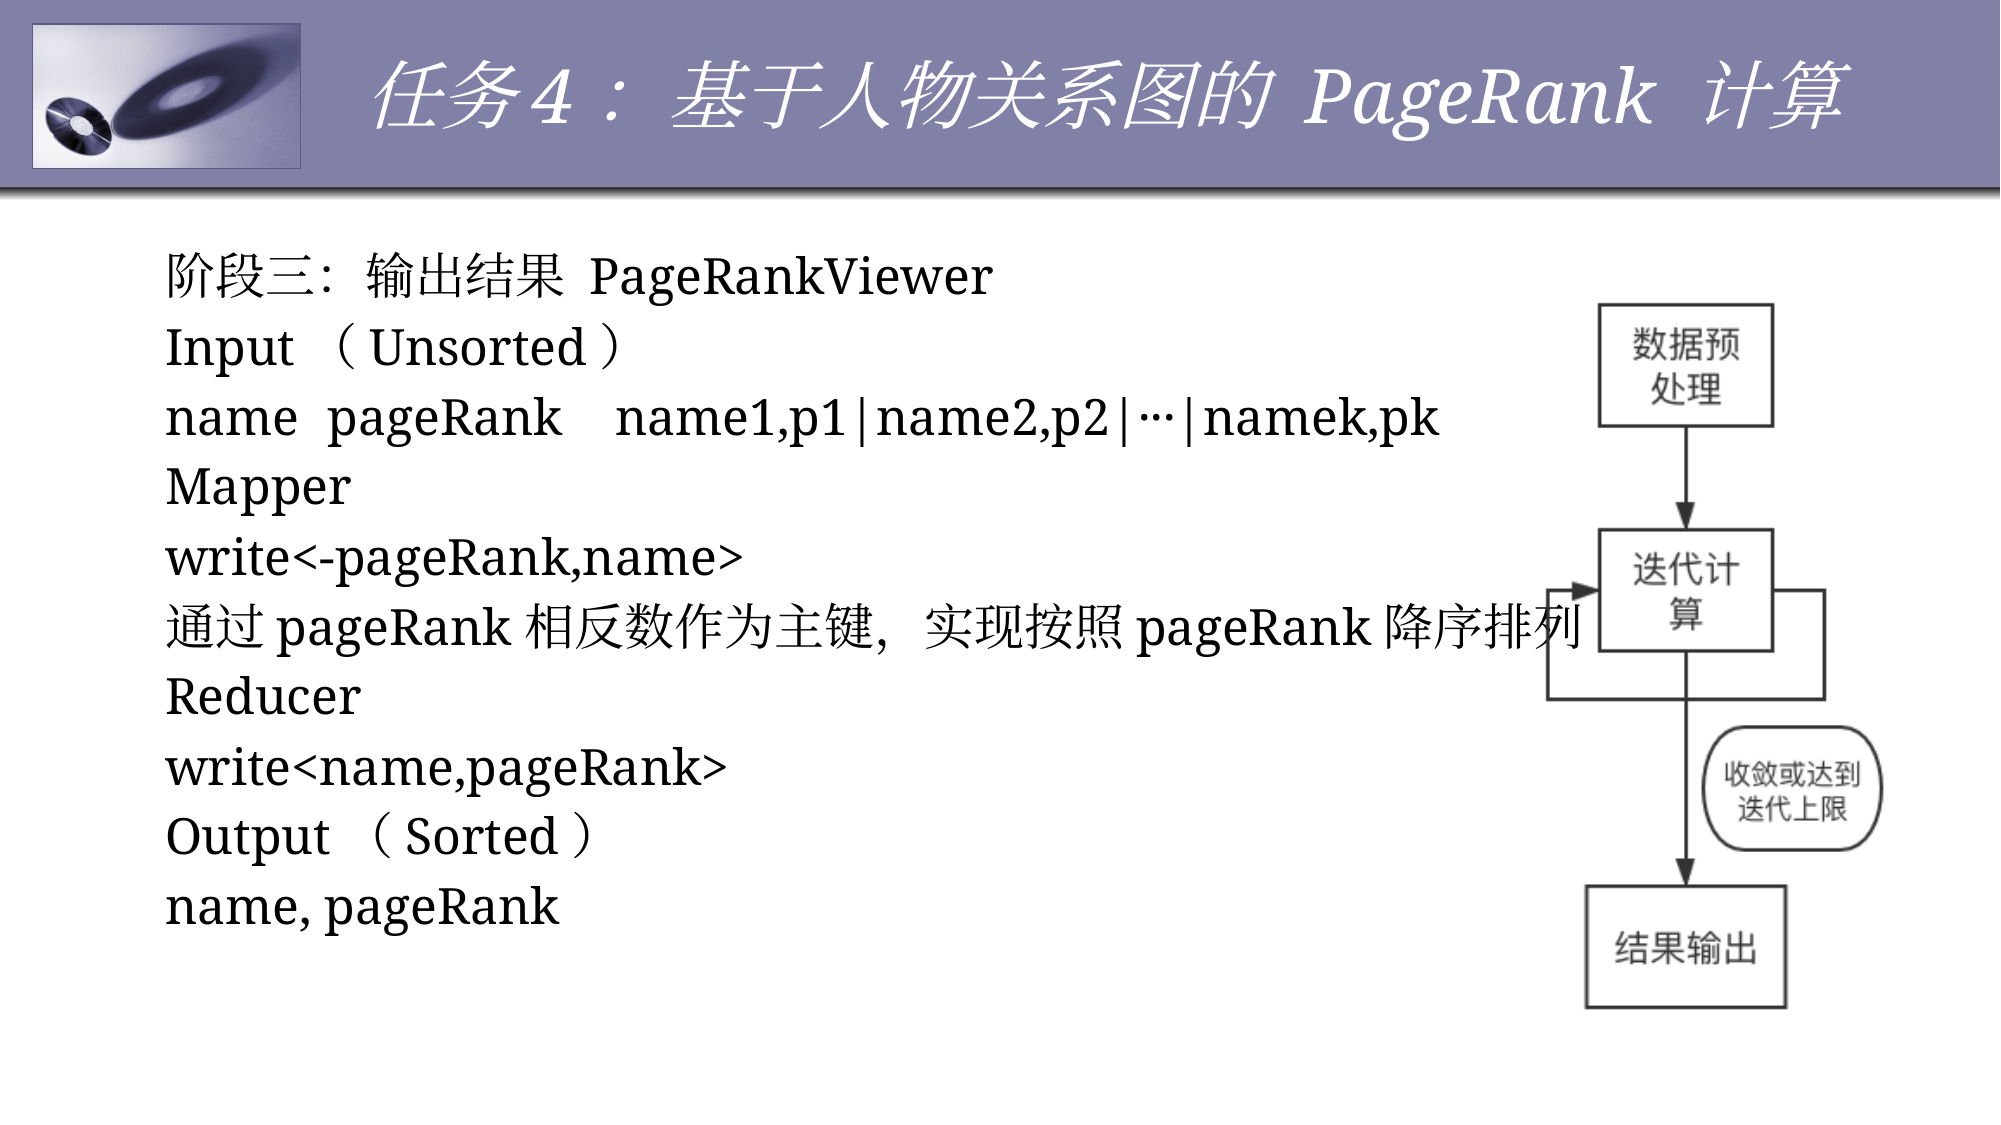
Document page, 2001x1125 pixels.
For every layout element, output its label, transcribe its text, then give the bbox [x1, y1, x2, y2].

picture [1505, 261, 1925, 1051]
title 任务4：基于人物关系图的 PageRank 计算 [350, 0, 1984, 188]
list 阶段三：输出结果 PageRankViewer Input（Unsorted） name pageRank name1,p1|name2,p2|···|namek,pk Mapper write<-pageRank,name> 通过pageRank相反数作为主键，实现按照pageRank降序排列 Reducer write<name,pageRank> Output（Sorted） name, pageRank [150, 237, 1850, 1075]
picture [33, 25, 300, 168]
